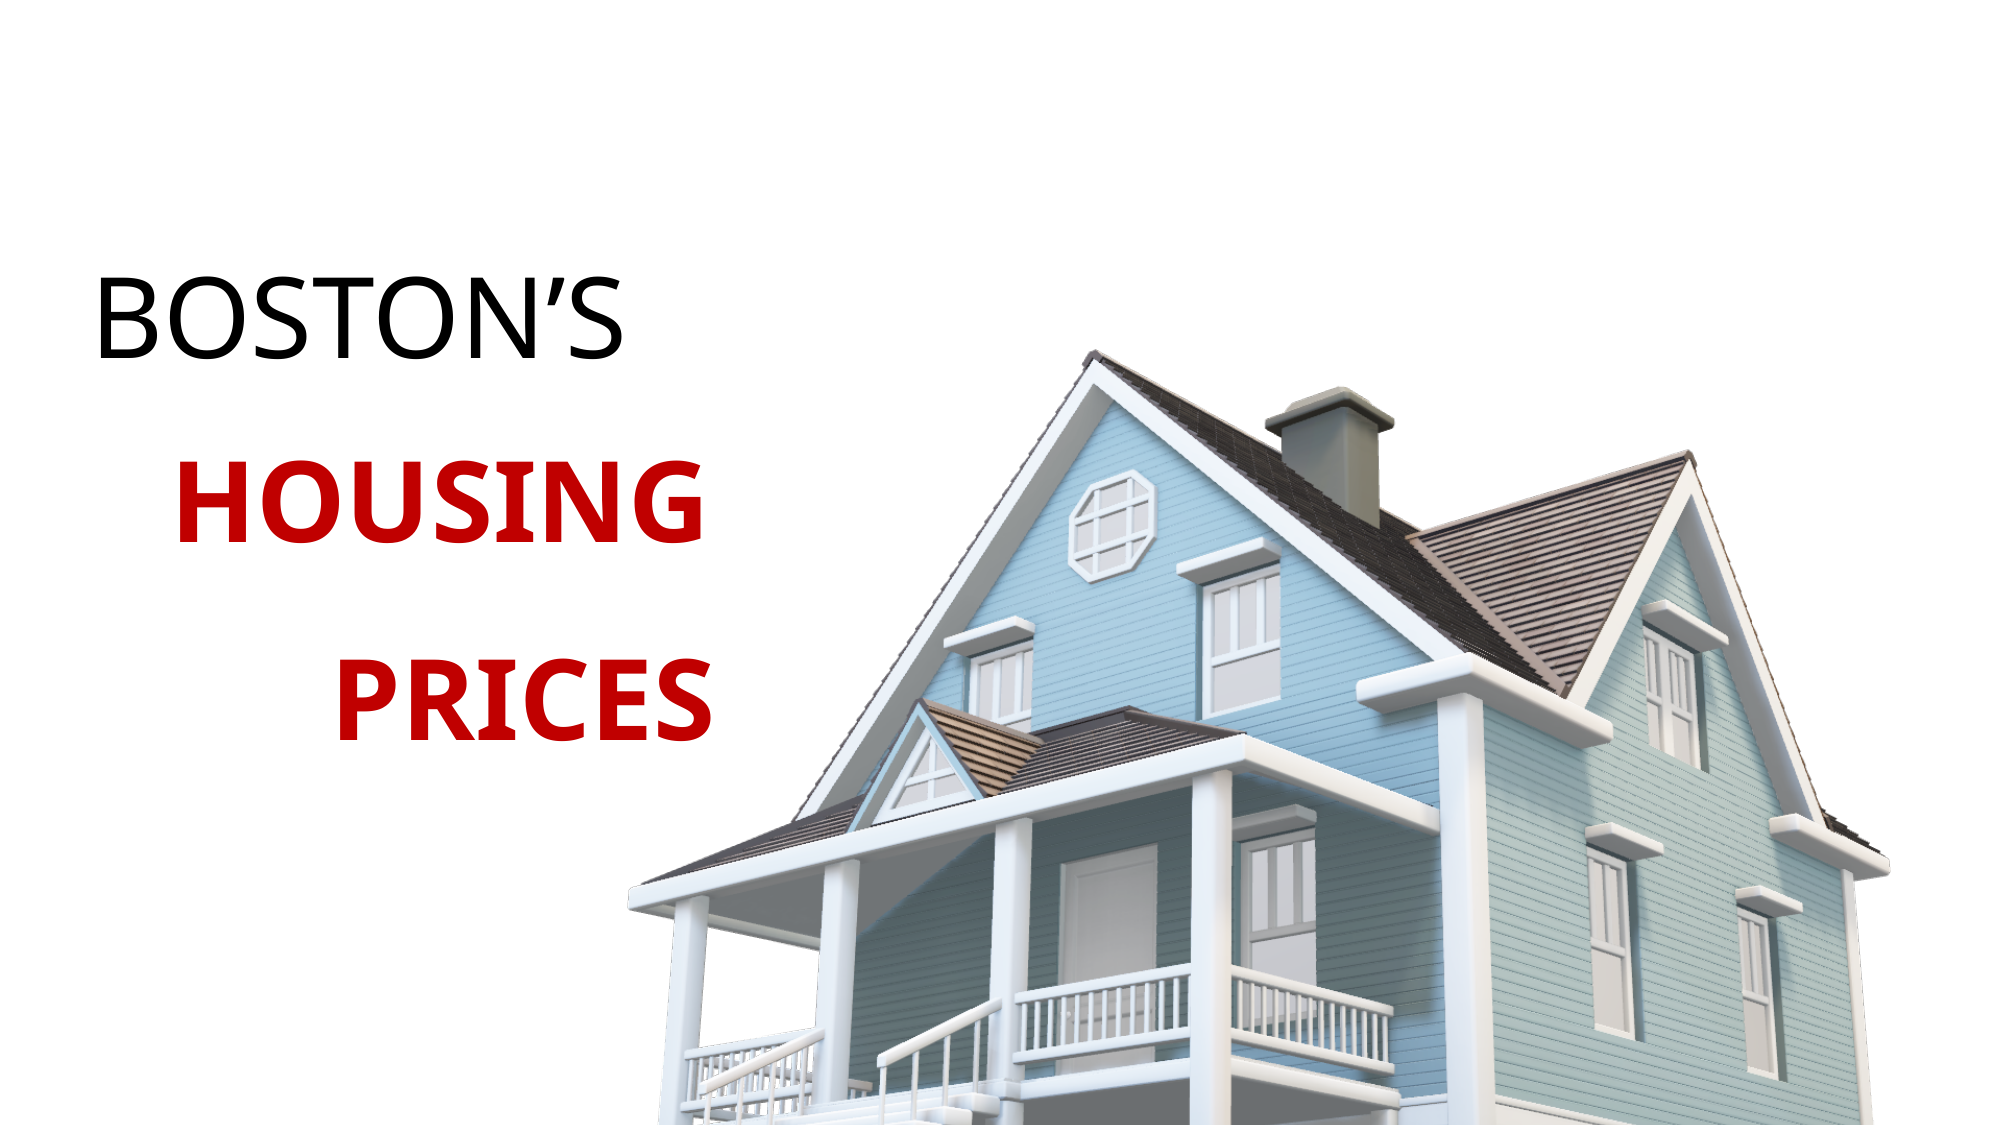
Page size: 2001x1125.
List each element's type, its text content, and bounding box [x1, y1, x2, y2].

text_box PRICES [315, 620, 980, 771]
text_box BOSTON’S [75, 238, 740, 389]
text_box HOUSING [155, 422, 821, 573]
picture [614, 314, 1897, 1125]
